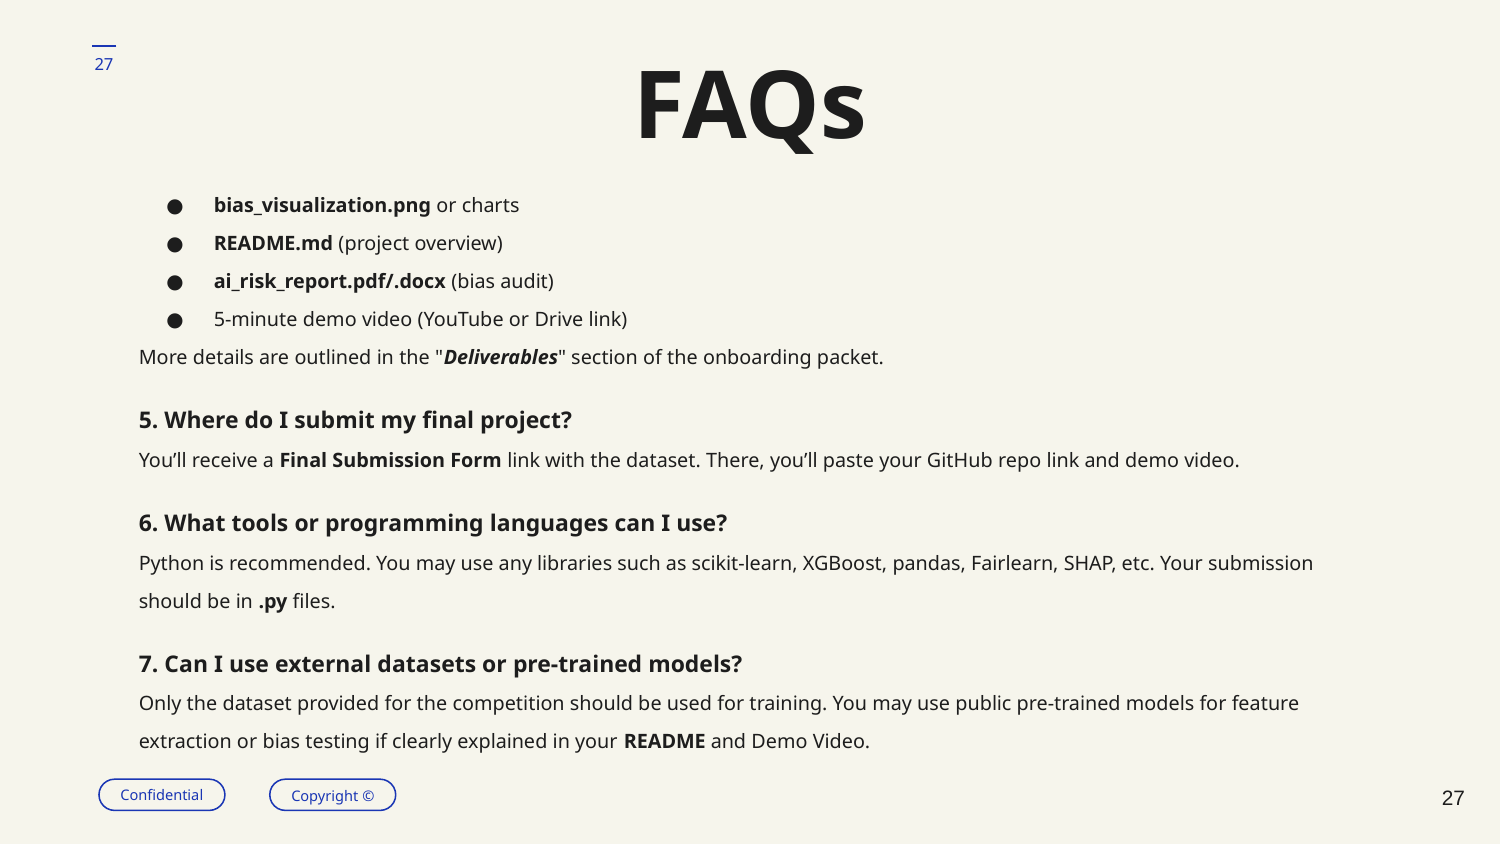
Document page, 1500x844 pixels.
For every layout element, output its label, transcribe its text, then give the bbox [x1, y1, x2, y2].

list bias_visualization.png or charts README.md (project overview) ai_risk_report.pdf/.docx (bias audit) 5-minute demo video (YouTube or Drive link) More details are outlined in the "Deliverables" section of the onboarding packet. 5. Where do I submit my final project? You’ll receive a Final Submission Form link with the dataset. There, you’ll paste your GitHub repo link and demo video. 6. What tools or programming languages can I use? Python is recommended. You may use any libraries such as scikit-learn, XGBoost, pandas, Fairlearn, SHAP, etc. Your submission should be in .py files. 7. Can I use external datasets or pre-trained models? Only the dataset provided for the competition should be used for training. You may use public pre-trained models for feature extraction or bias testing if clearly explained in your README and Demo Video. [123, 163, 1377, 765]
slide_number ‹#› [69, 33, 140, 98]
slide_number ‹#› [1389, 764, 1480, 830]
title FAQs [123, 53, 1377, 163]
